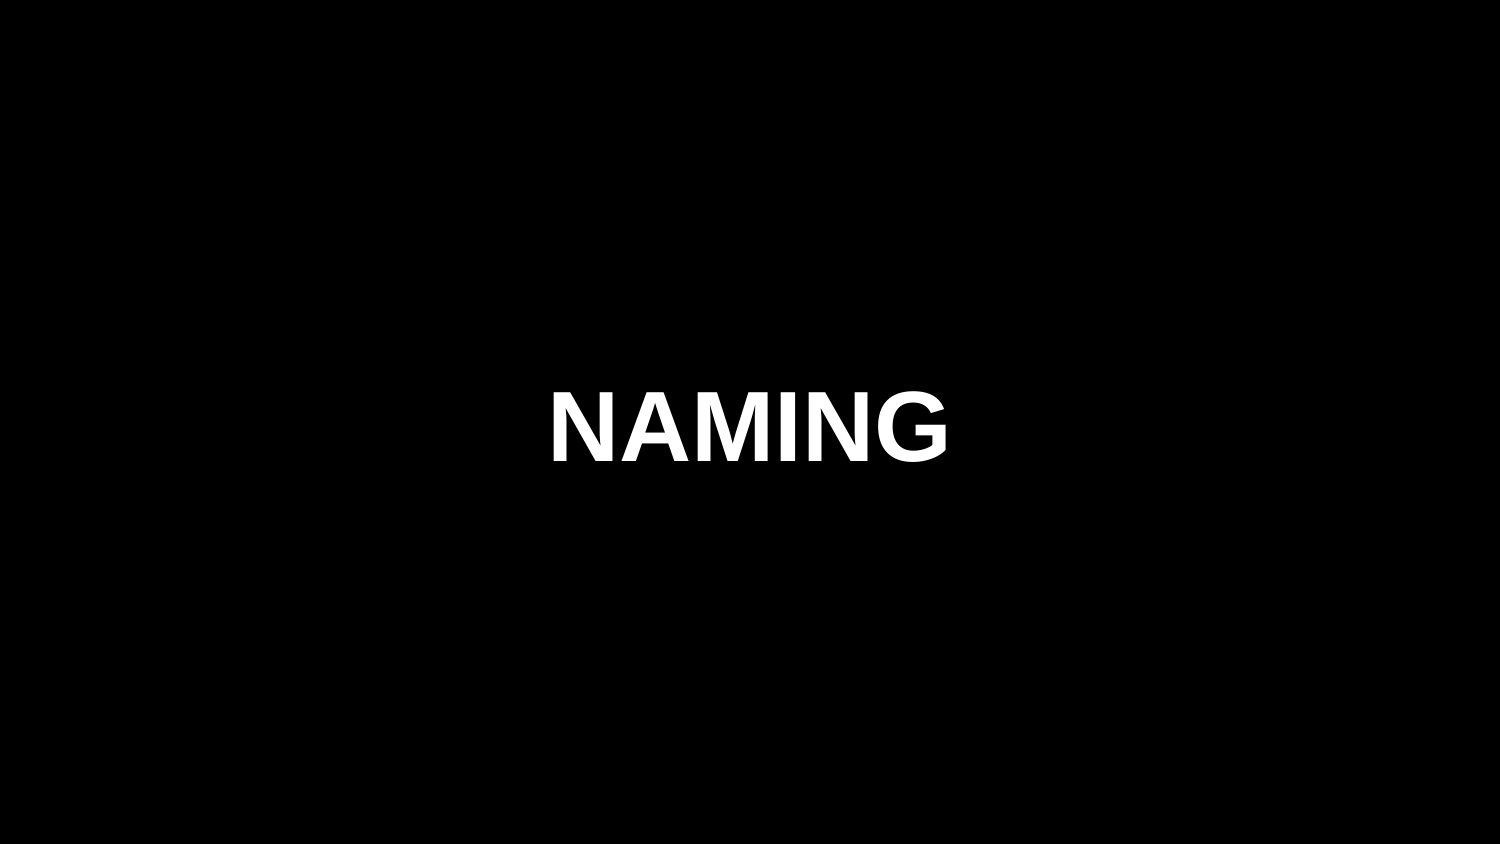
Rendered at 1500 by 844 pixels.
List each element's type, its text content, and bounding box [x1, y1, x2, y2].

list NAMING [75, 289, 1425, 555]
